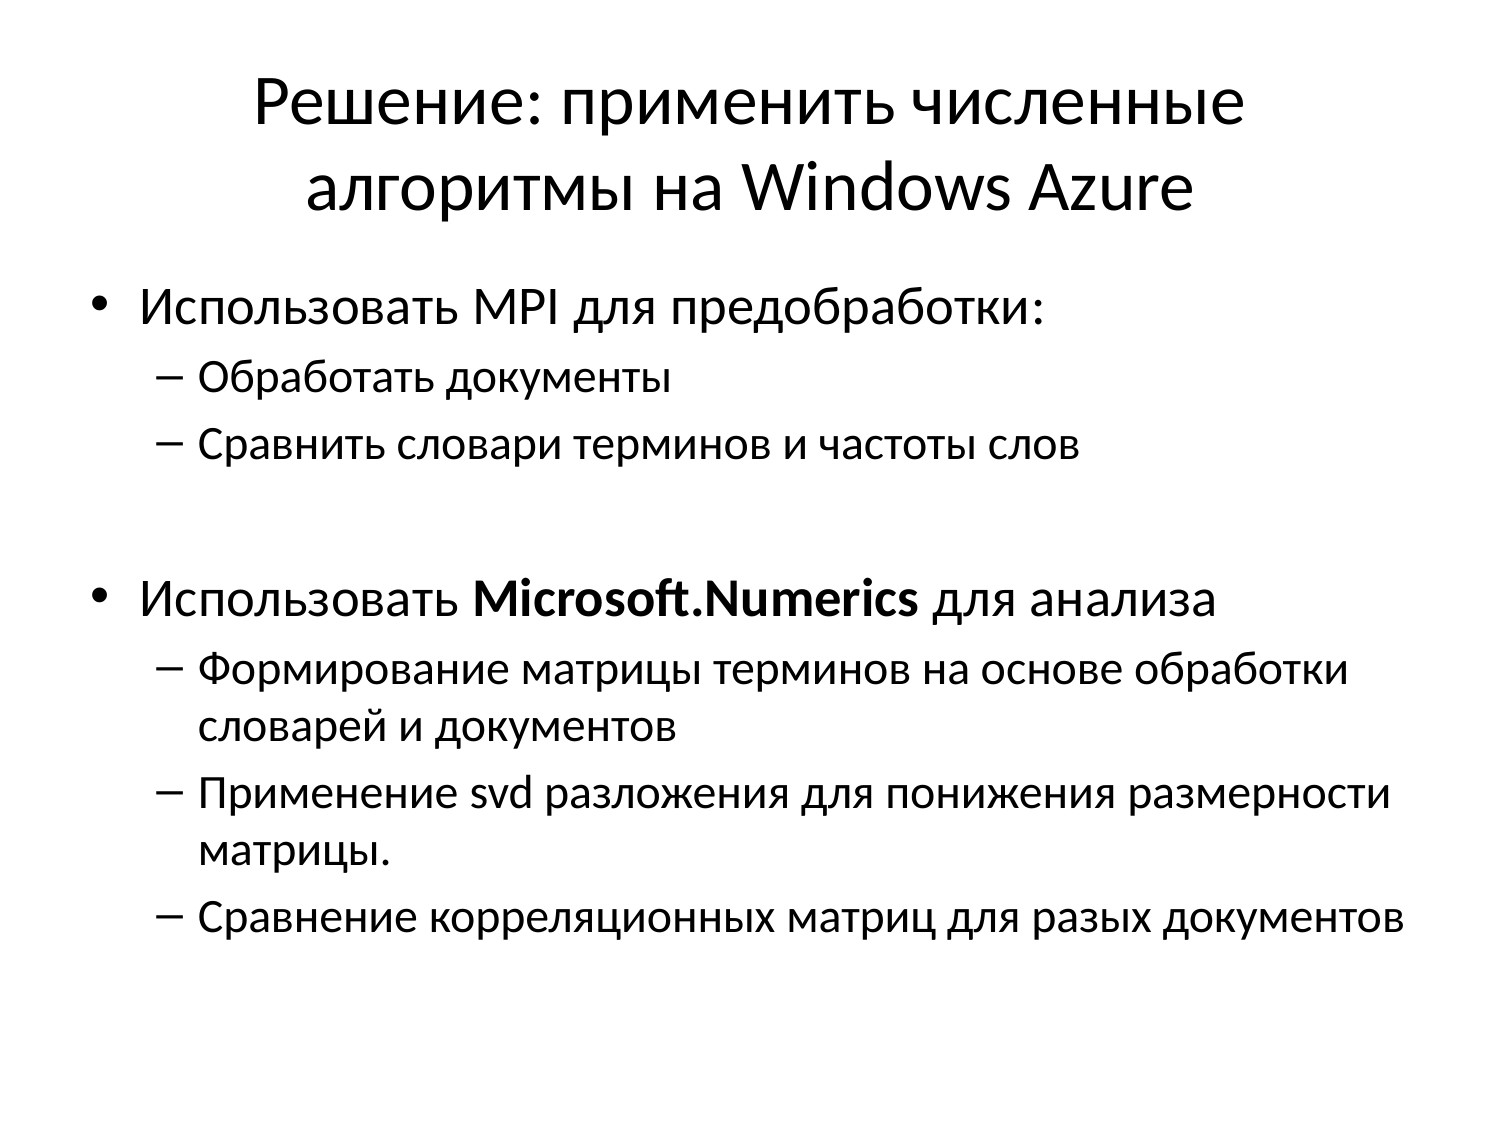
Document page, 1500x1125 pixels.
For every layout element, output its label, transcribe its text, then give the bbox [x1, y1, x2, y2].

title Решение: применить численные алгоритмы на Windows Azure [75, 45, 1425, 233]
list Использовать MPI для предобработки: Обработать документы Сравнить словари терминов и частоты слов Использовать Microsoft.Numerics для анализа Формирование матрицы терминов на основе обработки словарей и документов Применение svd разложения для понижения размерности матрицы. Сравнение корреляционных матриц для разых документов [75, 262, 1425, 1005]
